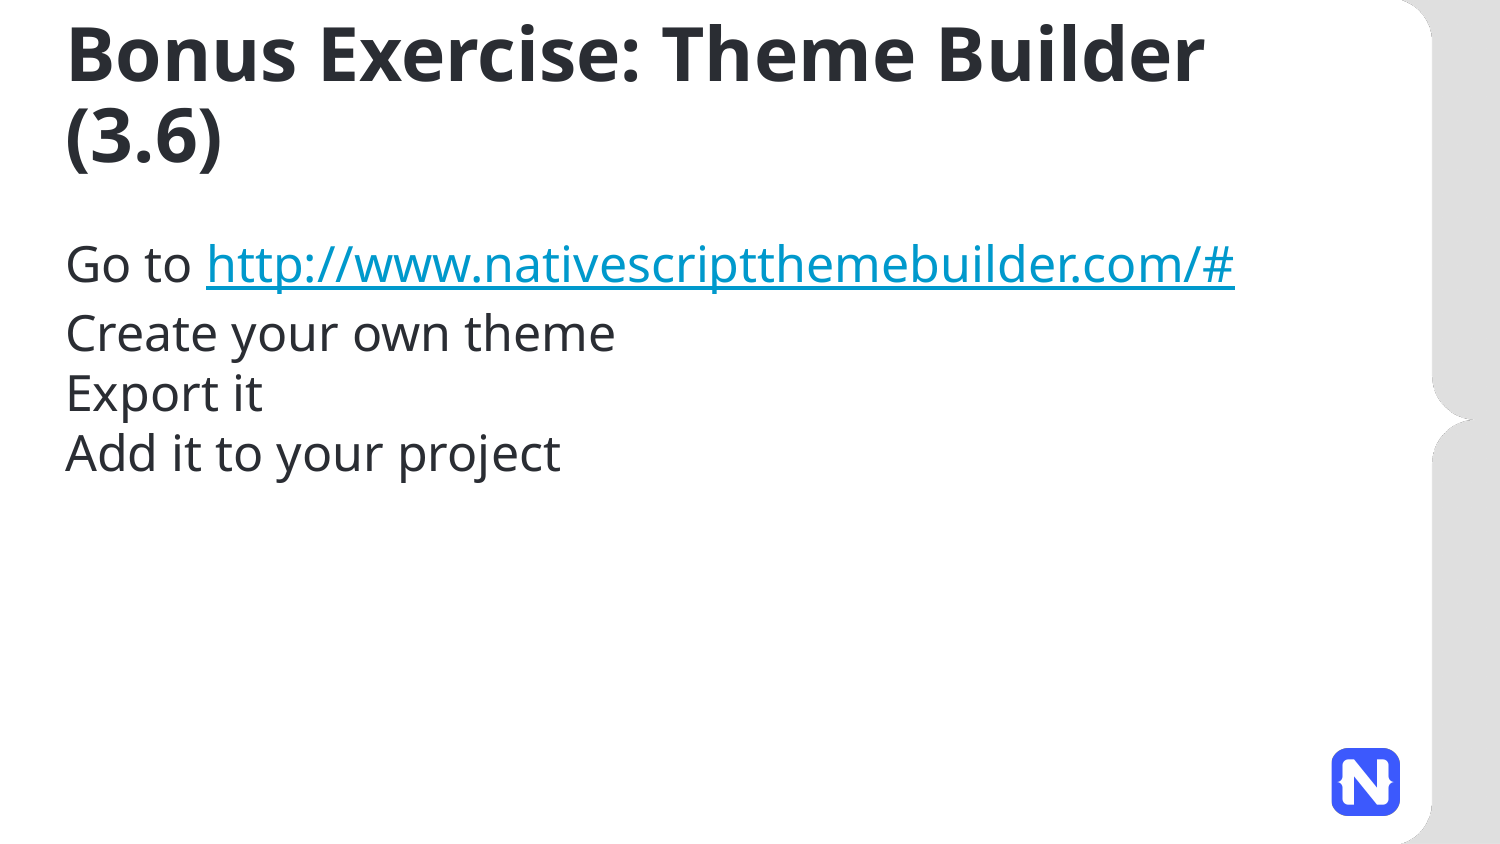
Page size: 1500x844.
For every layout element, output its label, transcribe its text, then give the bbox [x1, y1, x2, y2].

picture [1331, 0, 1500, 844]
list Go to http://www.nativescriptthemebuilder.com/# Create your own theme Export it Add it to your project [53, 221, 1449, 658]
title Bonus Exercise: Theme Builder (3.6) [53, 64, 1449, 132]
